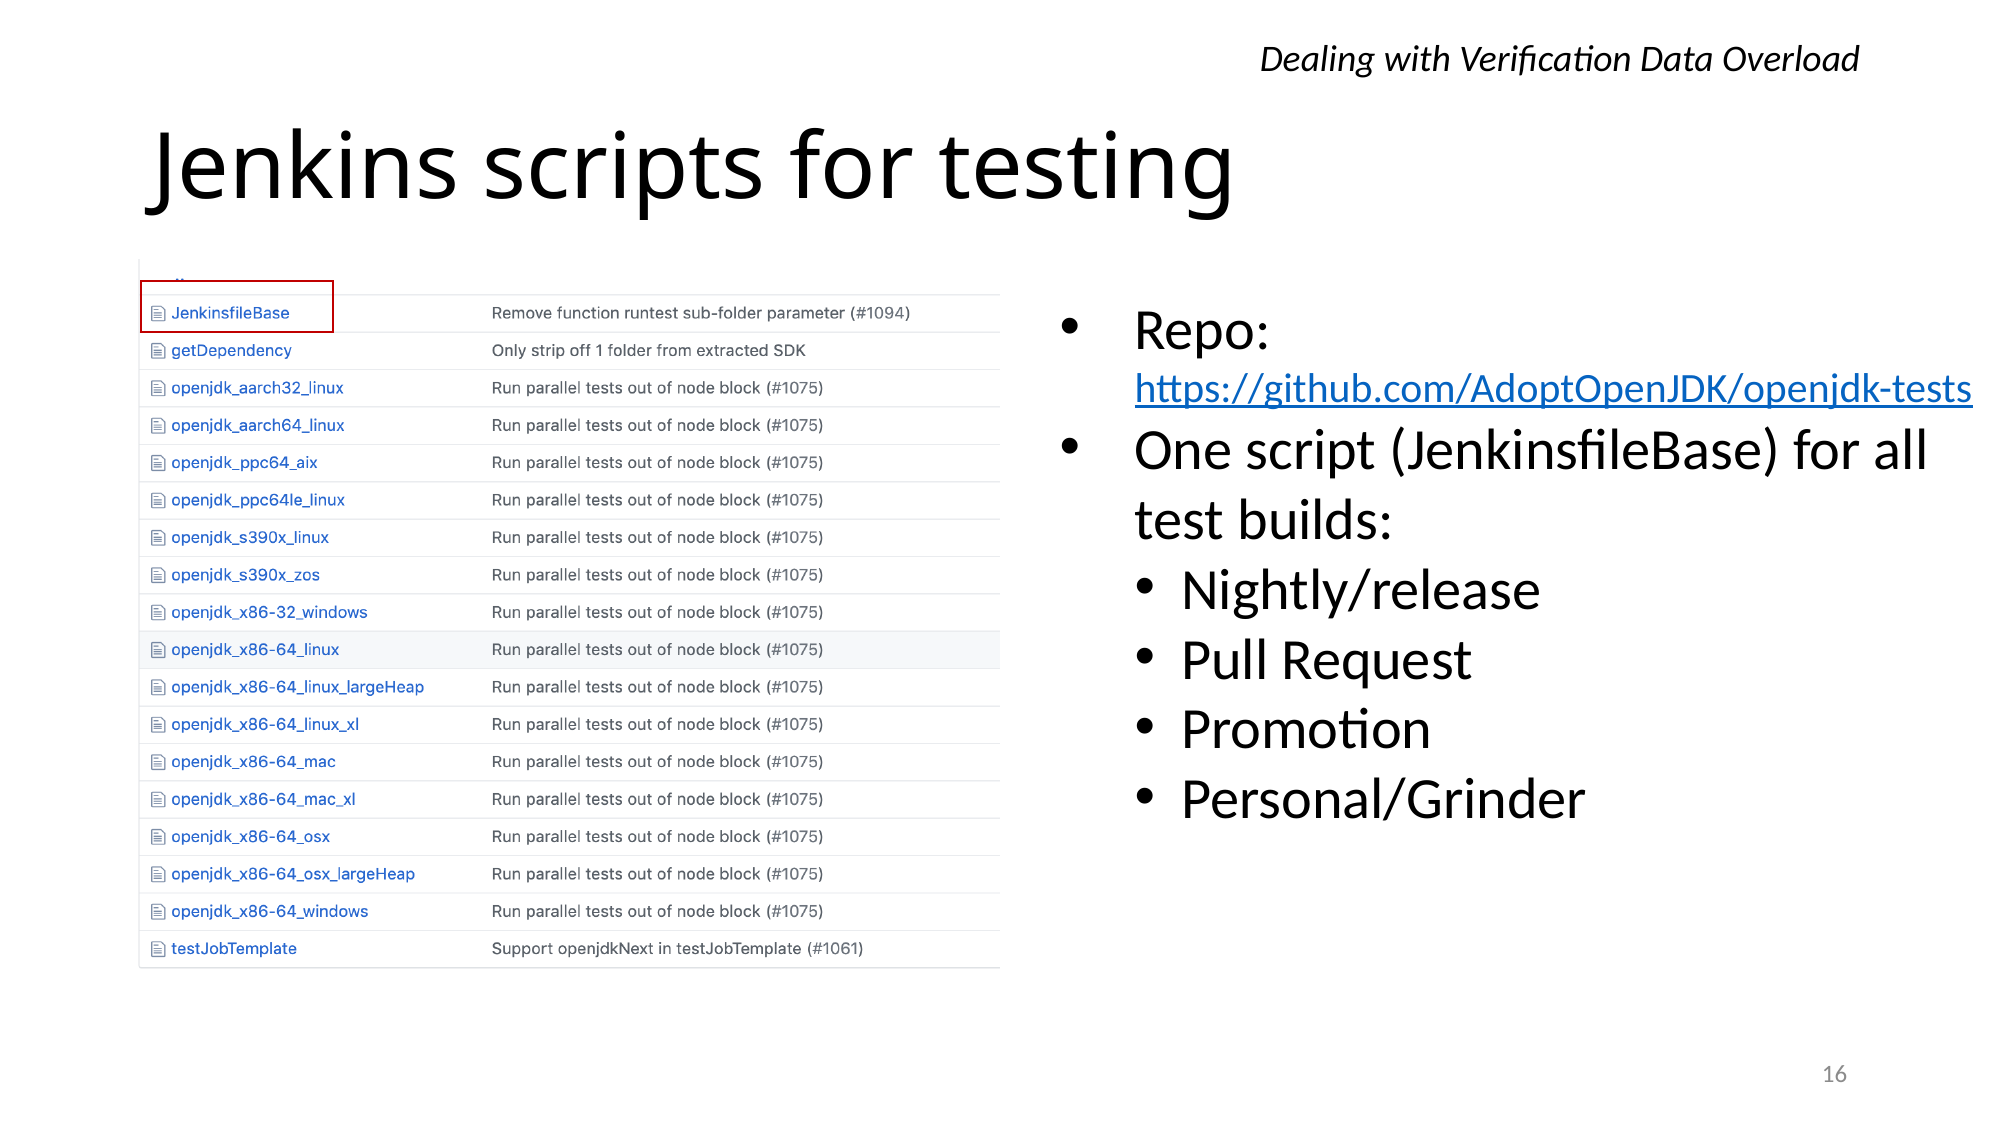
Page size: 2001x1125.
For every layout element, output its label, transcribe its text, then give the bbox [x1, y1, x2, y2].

picture [120, 259, 1000, 982]
list Dealing with Verification Data Overload [601, 22, 1876, 97]
slide_number 16 [1412, 1042, 1863, 1103]
title Jenkins scripts for testing [137, 59, 1863, 278]
text_box Repo: https://github.com/AdoptOpenJDK/openjdk-tests One script (JenkinsfileBase) for all test builds: Nightly/release Pull Request Promotion Personal/Grinder [1044, 283, 2000, 838]
